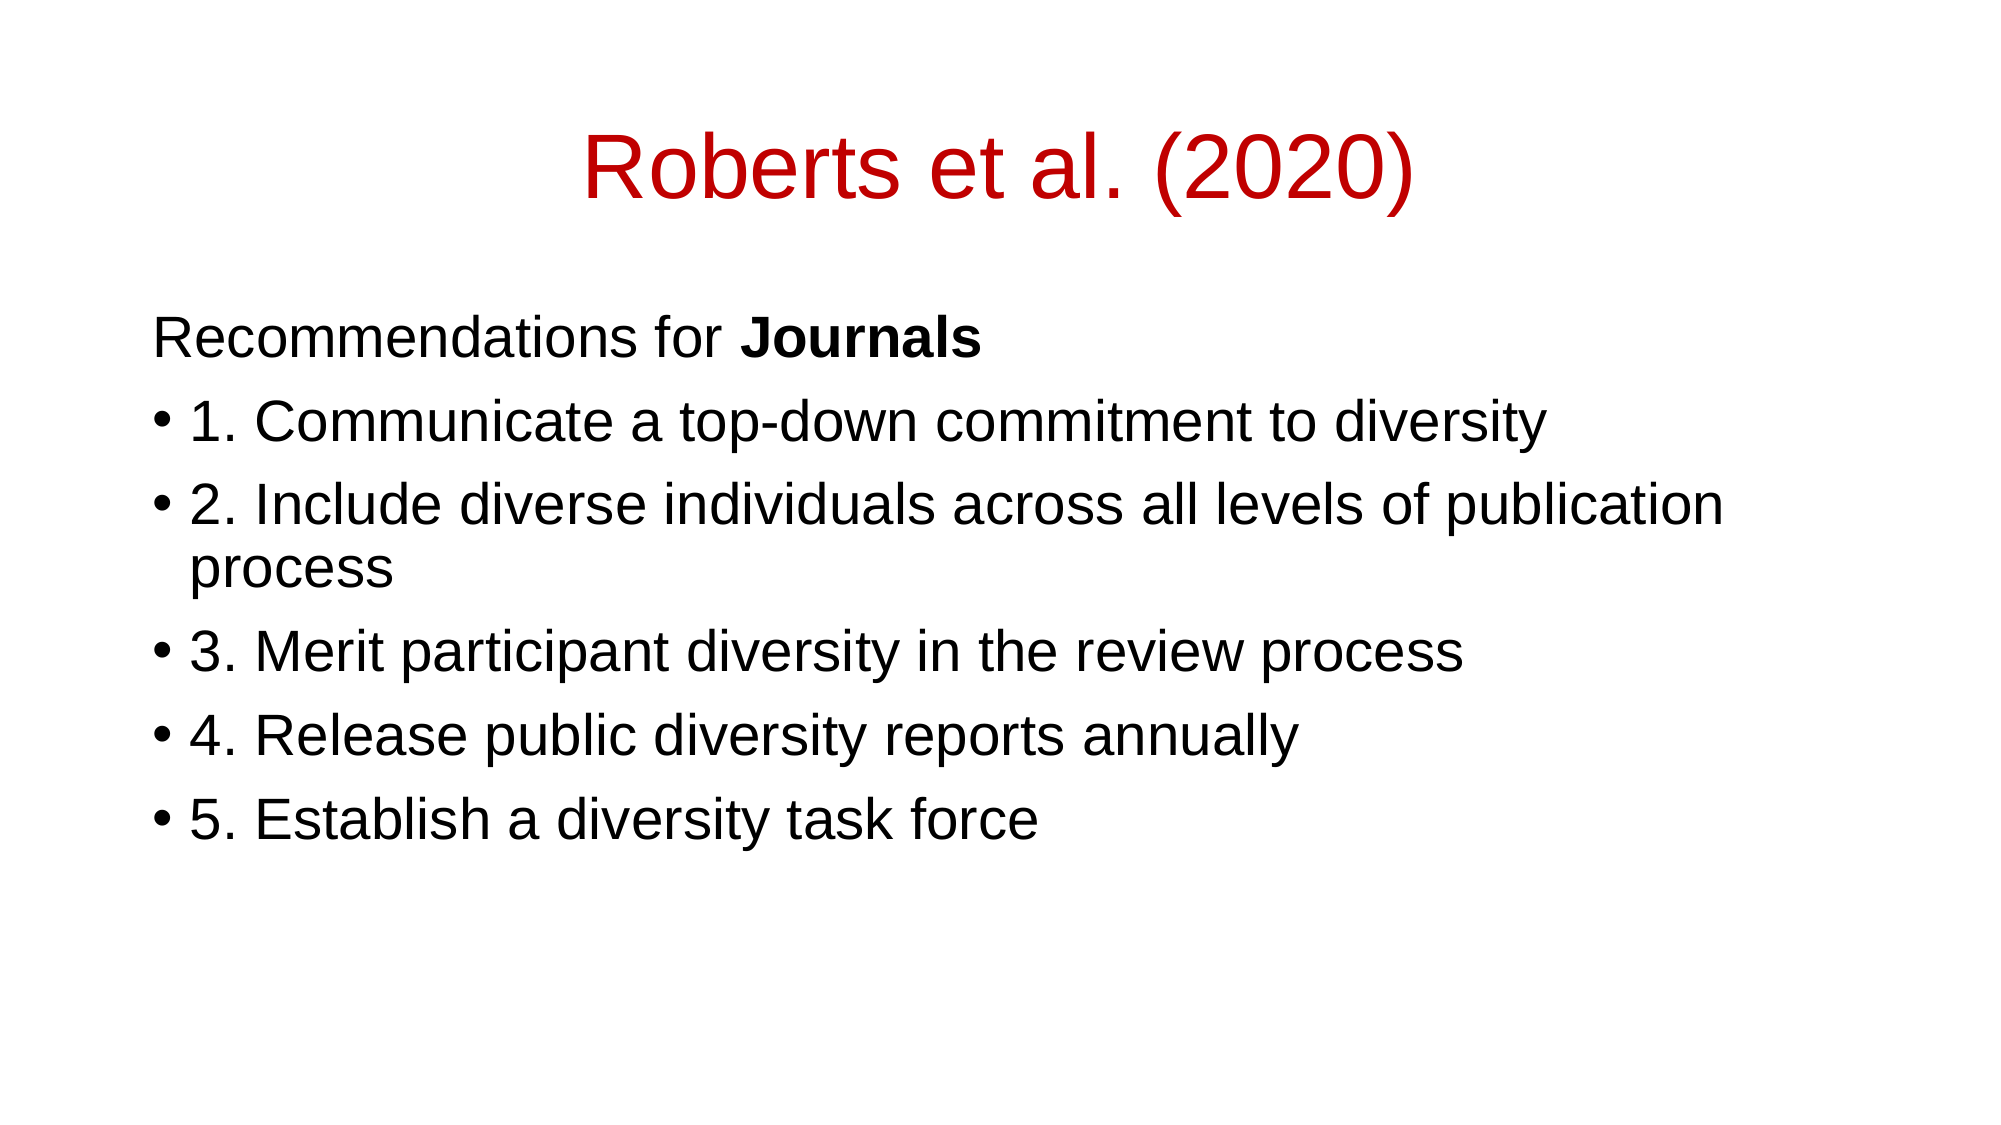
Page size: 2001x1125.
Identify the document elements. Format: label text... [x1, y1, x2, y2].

title Roberts et al. (2020) [137, 59, 1863, 278]
list Recommendations for Journals 1. Communicate a top-down commitment to diversity 2. Include diverse individuals across all levels of publication process 3. Merit participant diversity in the review process 4. Release public diversity reports annually 5. Establish a diversity task force [137, 299, 1863, 1014]
